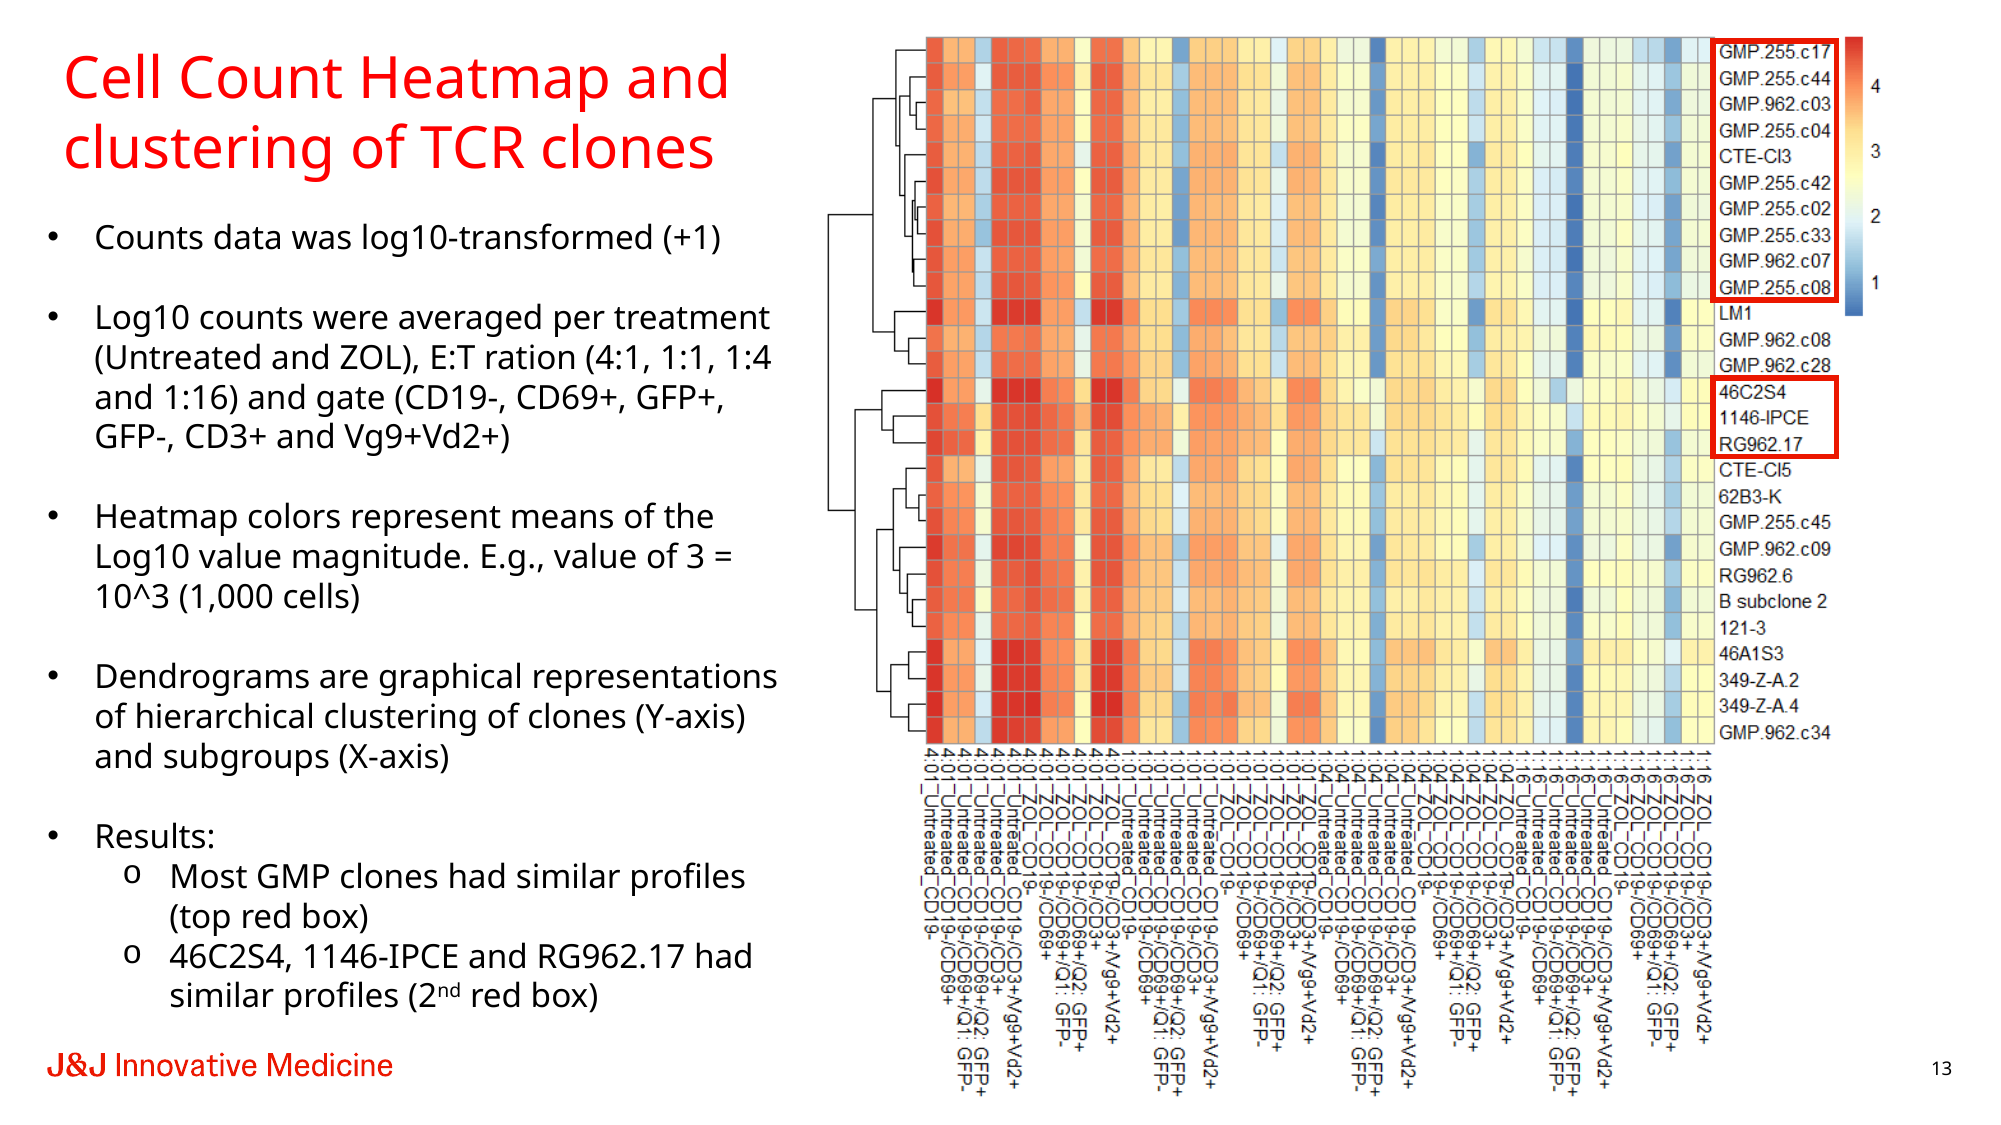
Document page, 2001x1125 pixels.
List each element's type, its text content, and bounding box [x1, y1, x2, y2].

text_box Cell Count Heatmap and clustering of TCR clones [63, 40, 768, 181]
picture [824, 28, 1900, 1105]
slide_number 13 [1900, 1055, 1953, 1081]
text_box Counts data was log10-transformed (+1) Log10 counts were averaged per treatment (Untreated and ZOL), E:T ration (4:1, 1:1, 1:4 and 1:16) and gate (CD19-, CD69+, GFP+, GFP-, CD3+ and Vg9+Vd2+) Heatmap colors represent means of the Log10 value magnitude. E.g., value of 3 = 10^3 (1,000 cells) Dendrograms are graphical representations of hierarchical clustering of clones (Y-axis) and subgroups (X-axis) Results: Most GMP clones had similar profiles (top red box) 46C2S4, 1146-IPCE and RG962.17 had similar profiles (2nd red box) [47, 216, 790, 1015]
